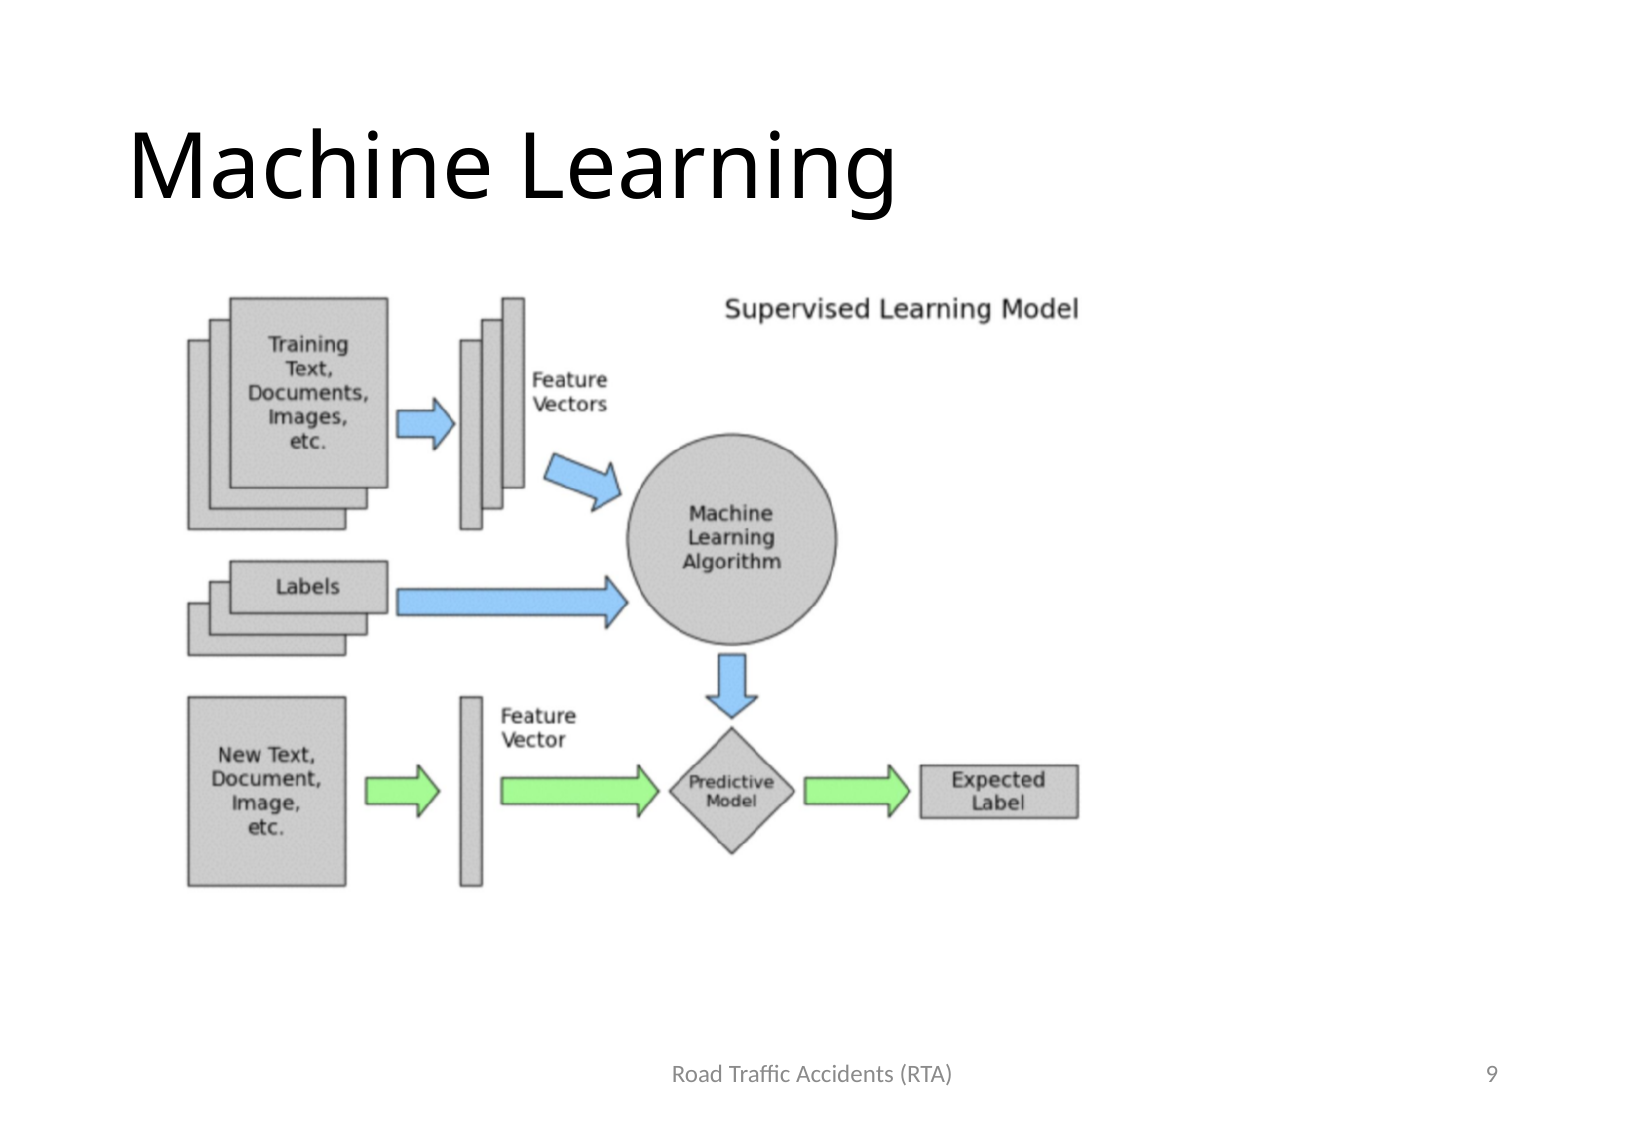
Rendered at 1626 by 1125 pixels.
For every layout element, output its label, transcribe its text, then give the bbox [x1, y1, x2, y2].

footer Road Traffic Accidents (RTA) [538, 1042, 1087, 1103]
title Machine Learning [111, 59, 1514, 278]
slide_number 9 [1147, 1042, 1514, 1103]
picture [145, 252, 1137, 922]
